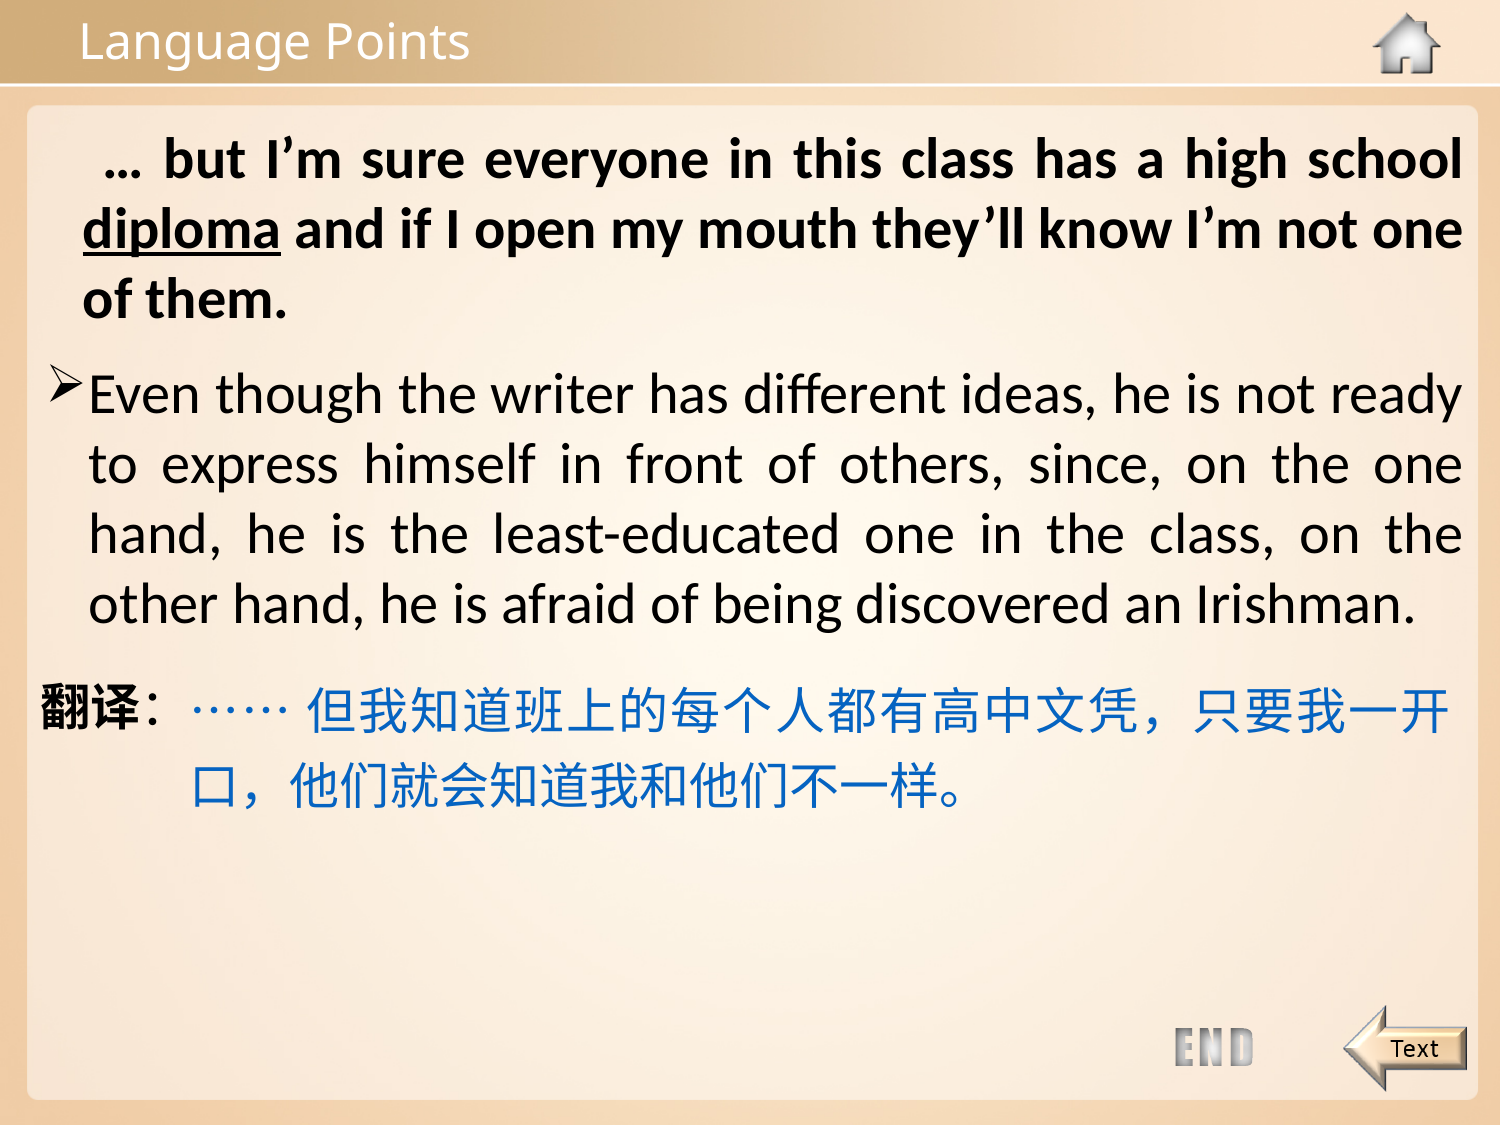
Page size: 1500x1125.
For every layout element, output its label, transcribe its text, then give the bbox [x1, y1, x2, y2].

list … but I’m sure everyone in this class has a high school diploma and if I open my mouth they’ll know I’m not one of them. Even though the writer has different ideas, he is not ready to express himself in front of others, since, on the one hand, he is the least-educated one in the class, on the other hand, he is afraid of being discovered an Irishman. [29, 112, 1480, 1049]
text_box Language Points [63, 2, 487, 77]
picture [0, 0, 1500, 1125]
text_box ……但我知道班上的每个人都有高中文凭，只要我一开口，他们就会知道我和他们不一样。 [174, 656, 1466, 822]
text_box 翻译： [26, 667, 232, 743]
